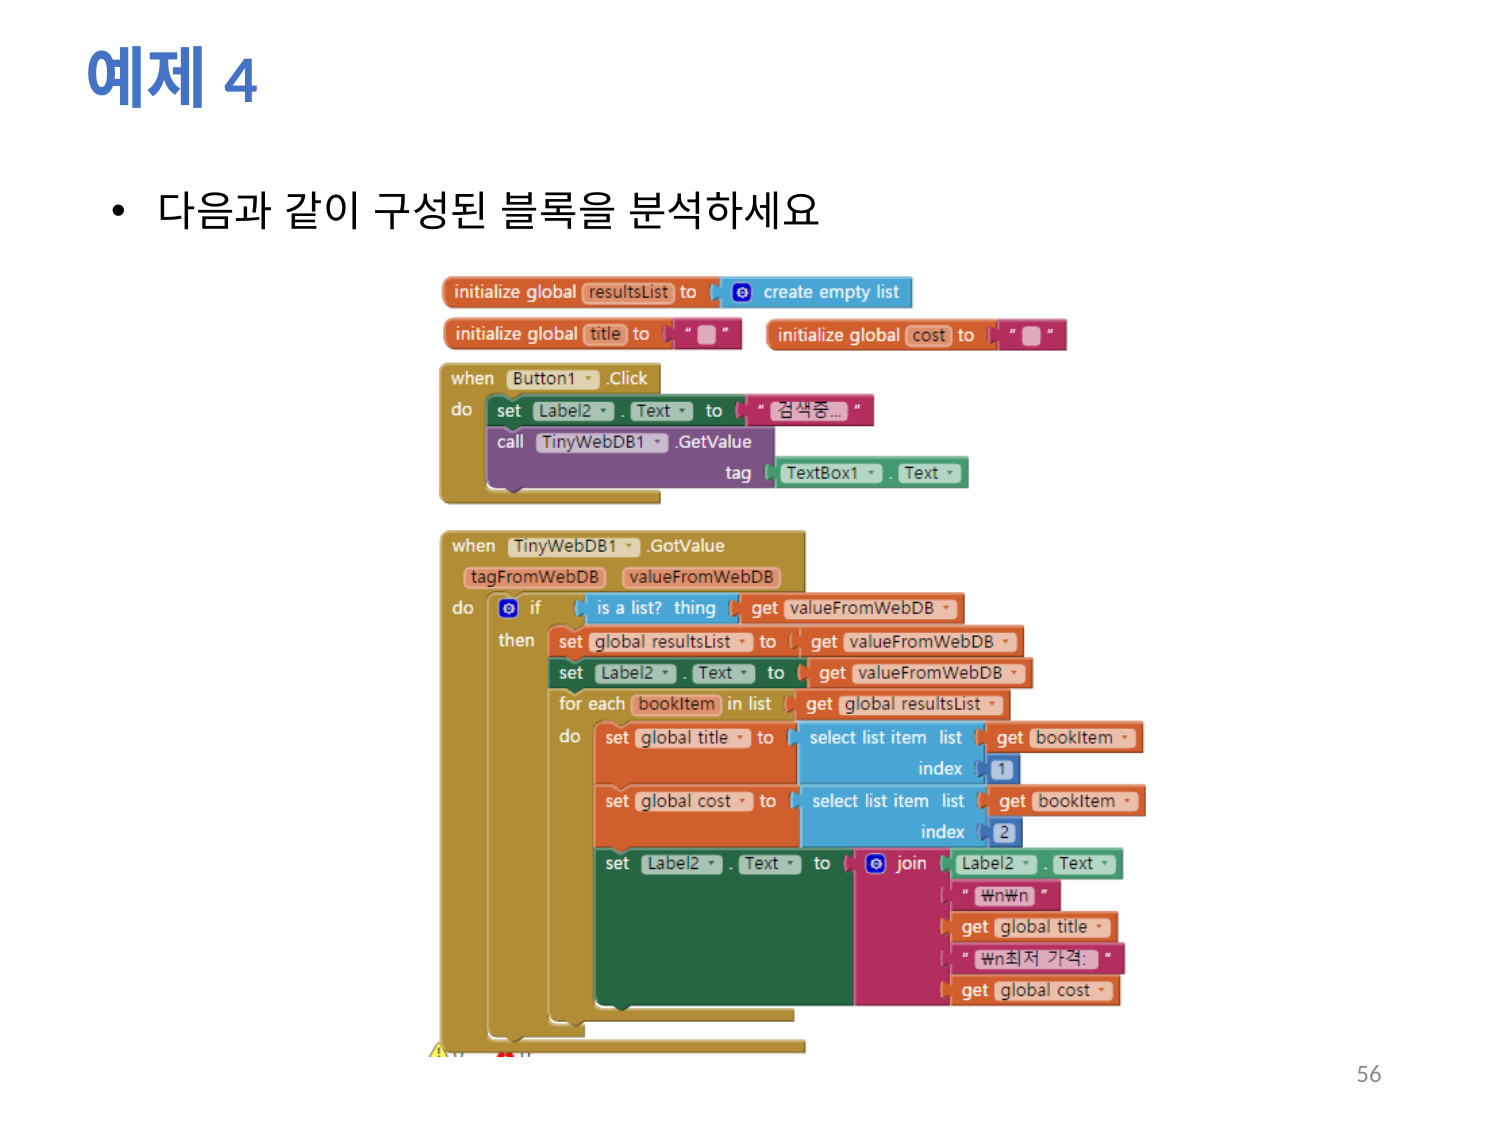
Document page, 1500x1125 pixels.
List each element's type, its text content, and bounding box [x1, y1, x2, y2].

picture [419, 267, 1177, 1057]
text_box 다음과 같이 구성된 블록을 분석하세요 [96, 177, 1500, 243]
text_box 예제4 [70, 27, 1215, 123]
slide_number 56 [1059, 1042, 1397, 1103]
